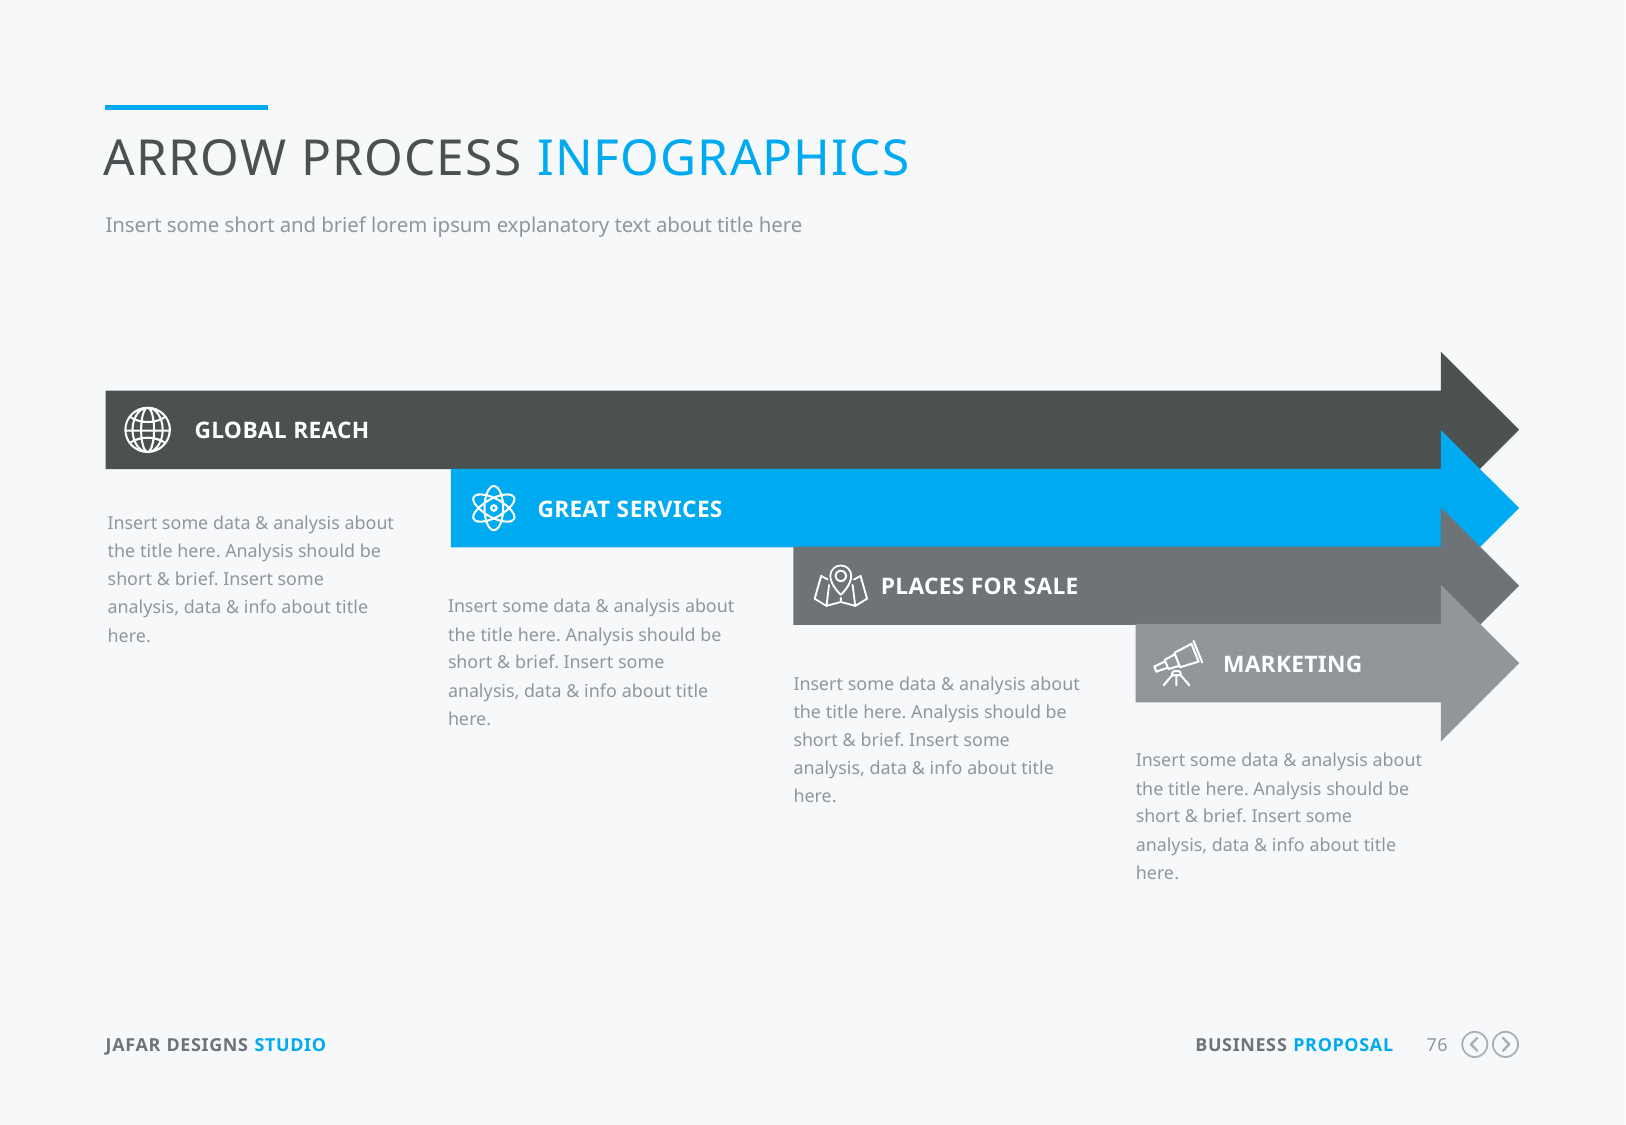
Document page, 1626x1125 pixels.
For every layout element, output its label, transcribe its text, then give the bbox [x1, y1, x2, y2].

text_box [449, 427, 1521, 549]
text_box Places for Sale [880, 572, 1087, 600]
list Arrow Process Infographics [103, 125, 1518, 188]
text_box [792, 504, 1521, 626]
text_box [470, 484, 517, 532]
text_box [104, 349, 1521, 471]
text_box Insert some data & analysis about the title here. Analysis should be short & brief. Insert some analysis, data & info about title here. [107, 505, 399, 646]
list Insert some short and brief lorem ipsum explanatory text about title here [105, 209, 1519, 241]
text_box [813, 564, 869, 607]
text_box Insert some data & analysis about the title here. Analysis should be short & brief. Insert some analysis, data & info about title here. [793, 665, 1085, 807]
text_box Insert some data & analysis about the title here. Analysis should be short & brief. Insert some analysis, data & info about title here. [448, 588, 740, 729]
text_box [1134, 582, 1521, 744]
text_box Marketing [1223, 649, 1429, 677]
text_box Insert some data & analysis about the title here. Analysis should be short & brief. Insert some analysis, data & info about title here. [1135, 742, 1427, 883]
text_box Great Services [537, 494, 744, 522]
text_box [1153, 639, 1204, 687]
text_box Global Reach [194, 416, 401, 444]
text_box [124, 406, 171, 454]
